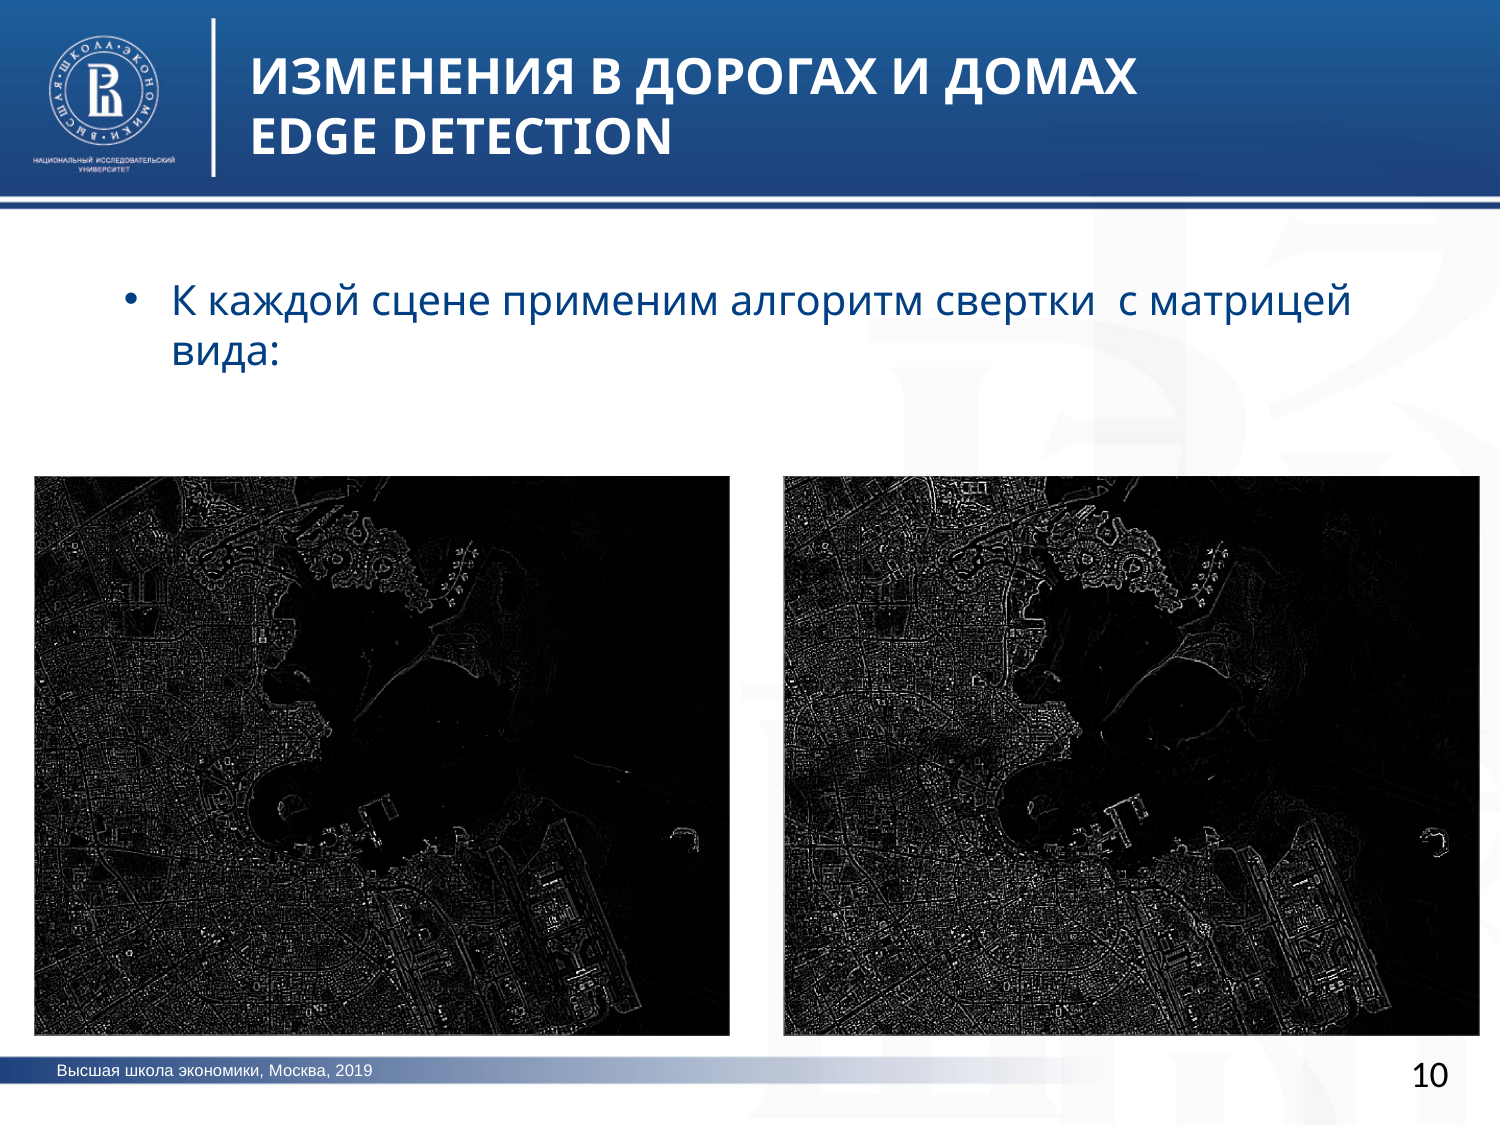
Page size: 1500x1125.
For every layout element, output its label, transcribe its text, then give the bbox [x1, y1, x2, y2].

slide_number 10 [1386, 1044, 1464, 1103]
text_box ИЗМЕНЕНИЯ В ДОРОГАХ И ДОМАХ EDGE DETECTION [234, 70, 1454, 139]
picture [0, 0, 1500, 1125]
text_box Высшая школа экономики, Москва, 2019 [41, 1052, 722, 1093]
